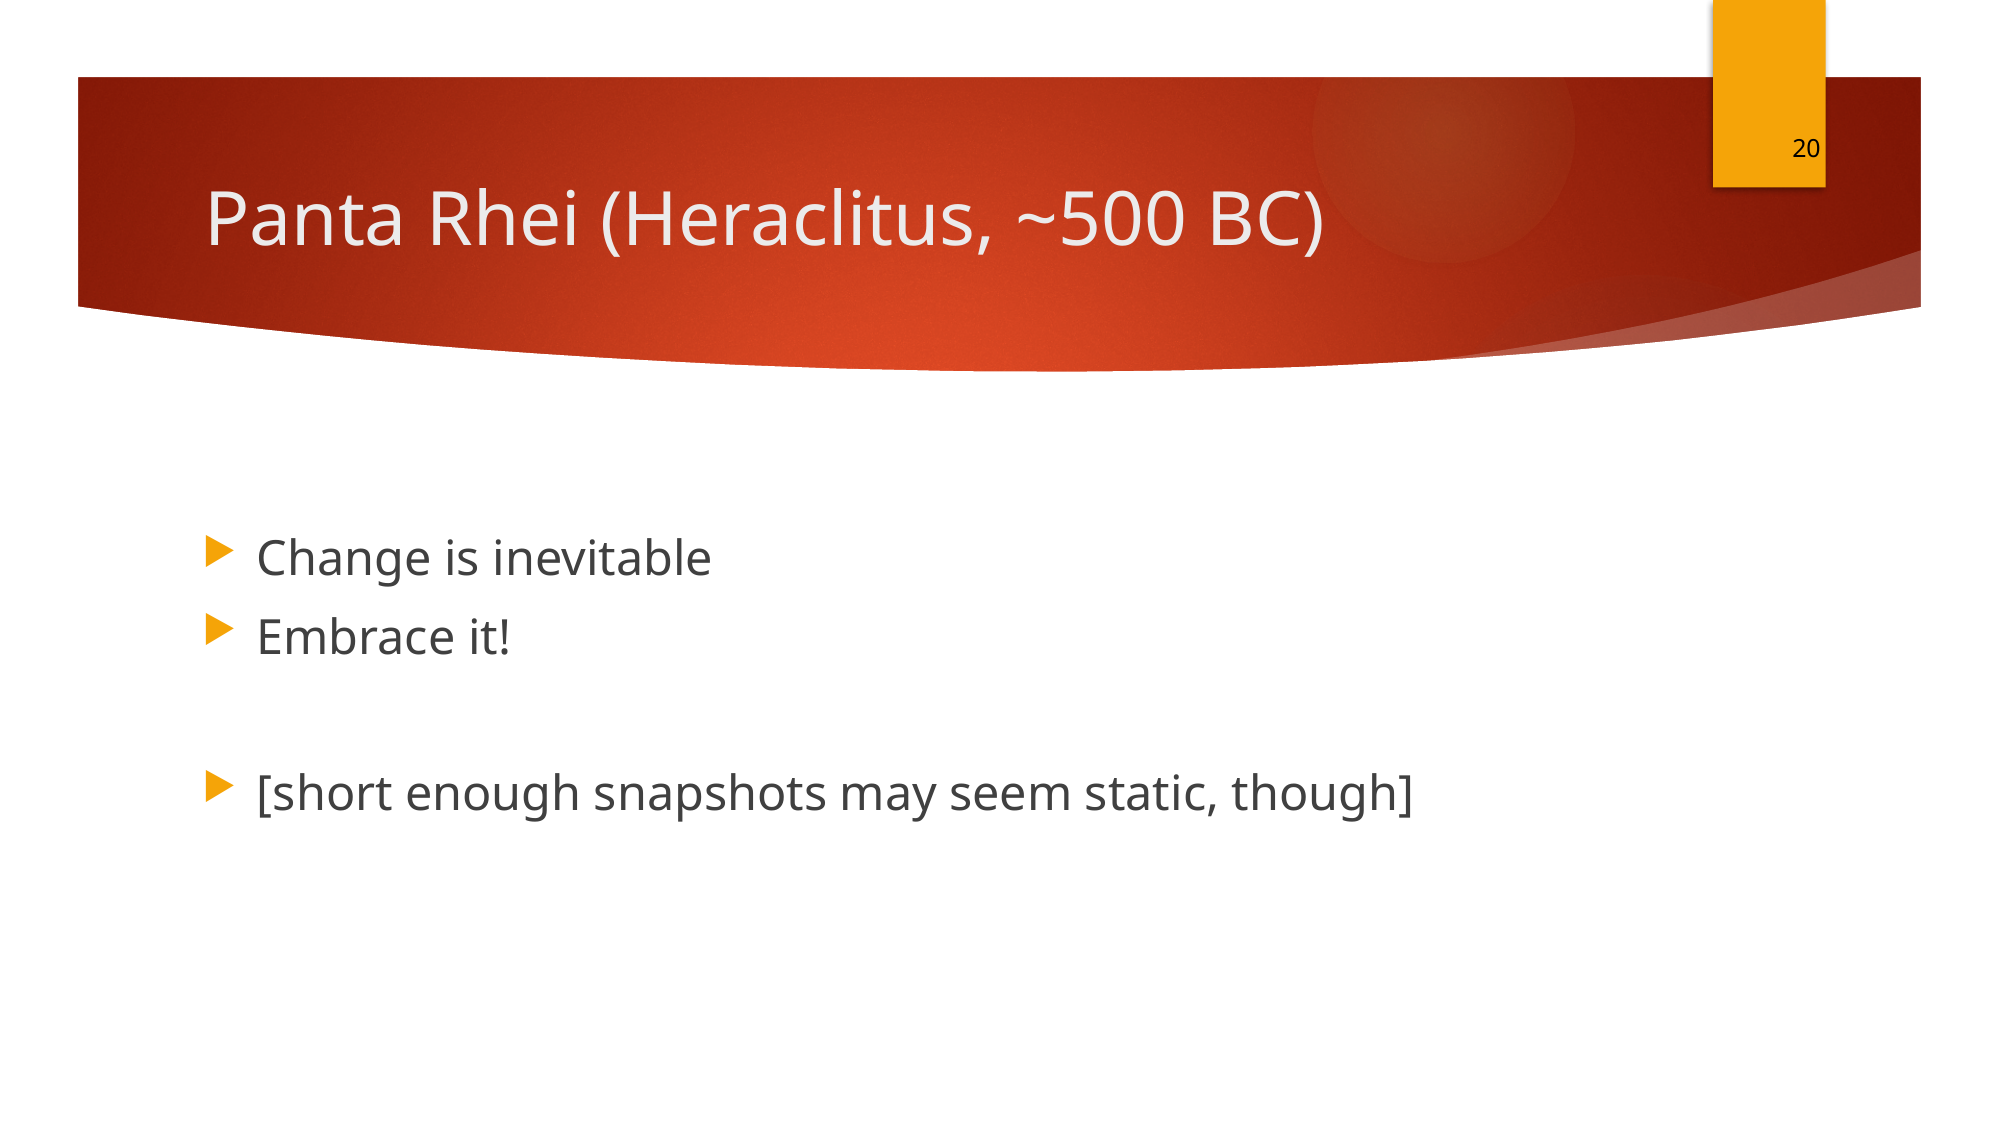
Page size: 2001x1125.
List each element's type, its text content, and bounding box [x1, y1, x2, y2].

list Change is inevitable Embrace it! [short enough snapshots may seem static, though] [187, 519, 1625, 829]
slide_number 20 [1698, 48, 1836, 175]
title Panta Rhei (Heraclitus, ~500 BC) [189, 155, 1627, 275]
